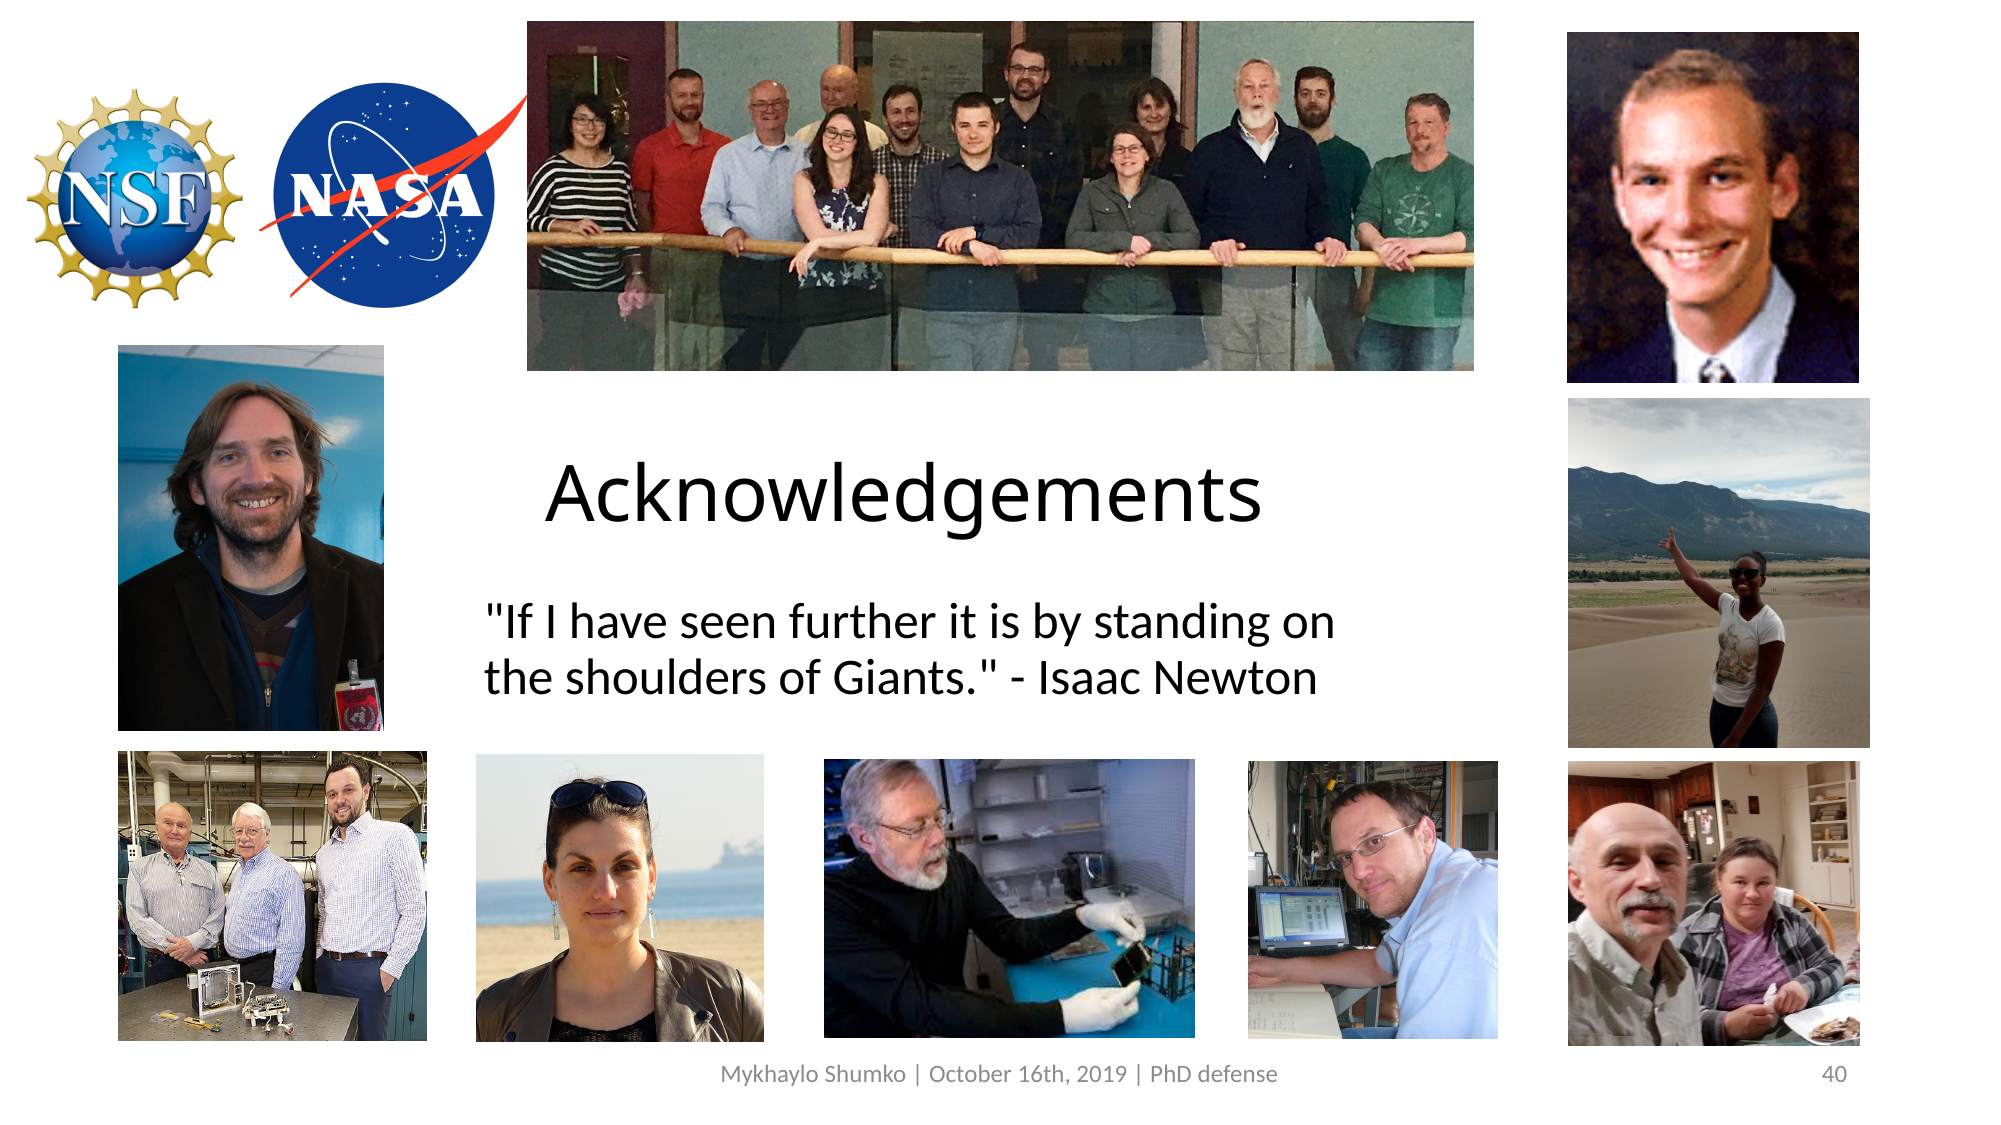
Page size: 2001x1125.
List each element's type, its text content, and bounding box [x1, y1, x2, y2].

picture [824, 759, 1195, 1038]
picture [1568, 398, 1870, 748]
picture [118, 751, 427, 1041]
slide_number 40 [1412, 1042, 1863, 1103]
picture [118, 345, 384, 731]
list "If I have seen further it is by standing on the shoulders of Giants." - Isaac Newton [468, 587, 1415, 751]
picture [1248, 761, 1498, 1039]
picture [1567, 32, 1859, 383]
title Acknowledgements [476, 415, 1379, 578]
picture [1568, 761, 1860, 1046]
picture [476, 754, 764, 1042]
picture [22, 20, 1474, 371]
footer Mykhaylo Shumko | October 16th, 2019 | PhD defense [662, 1042, 1338, 1103]
